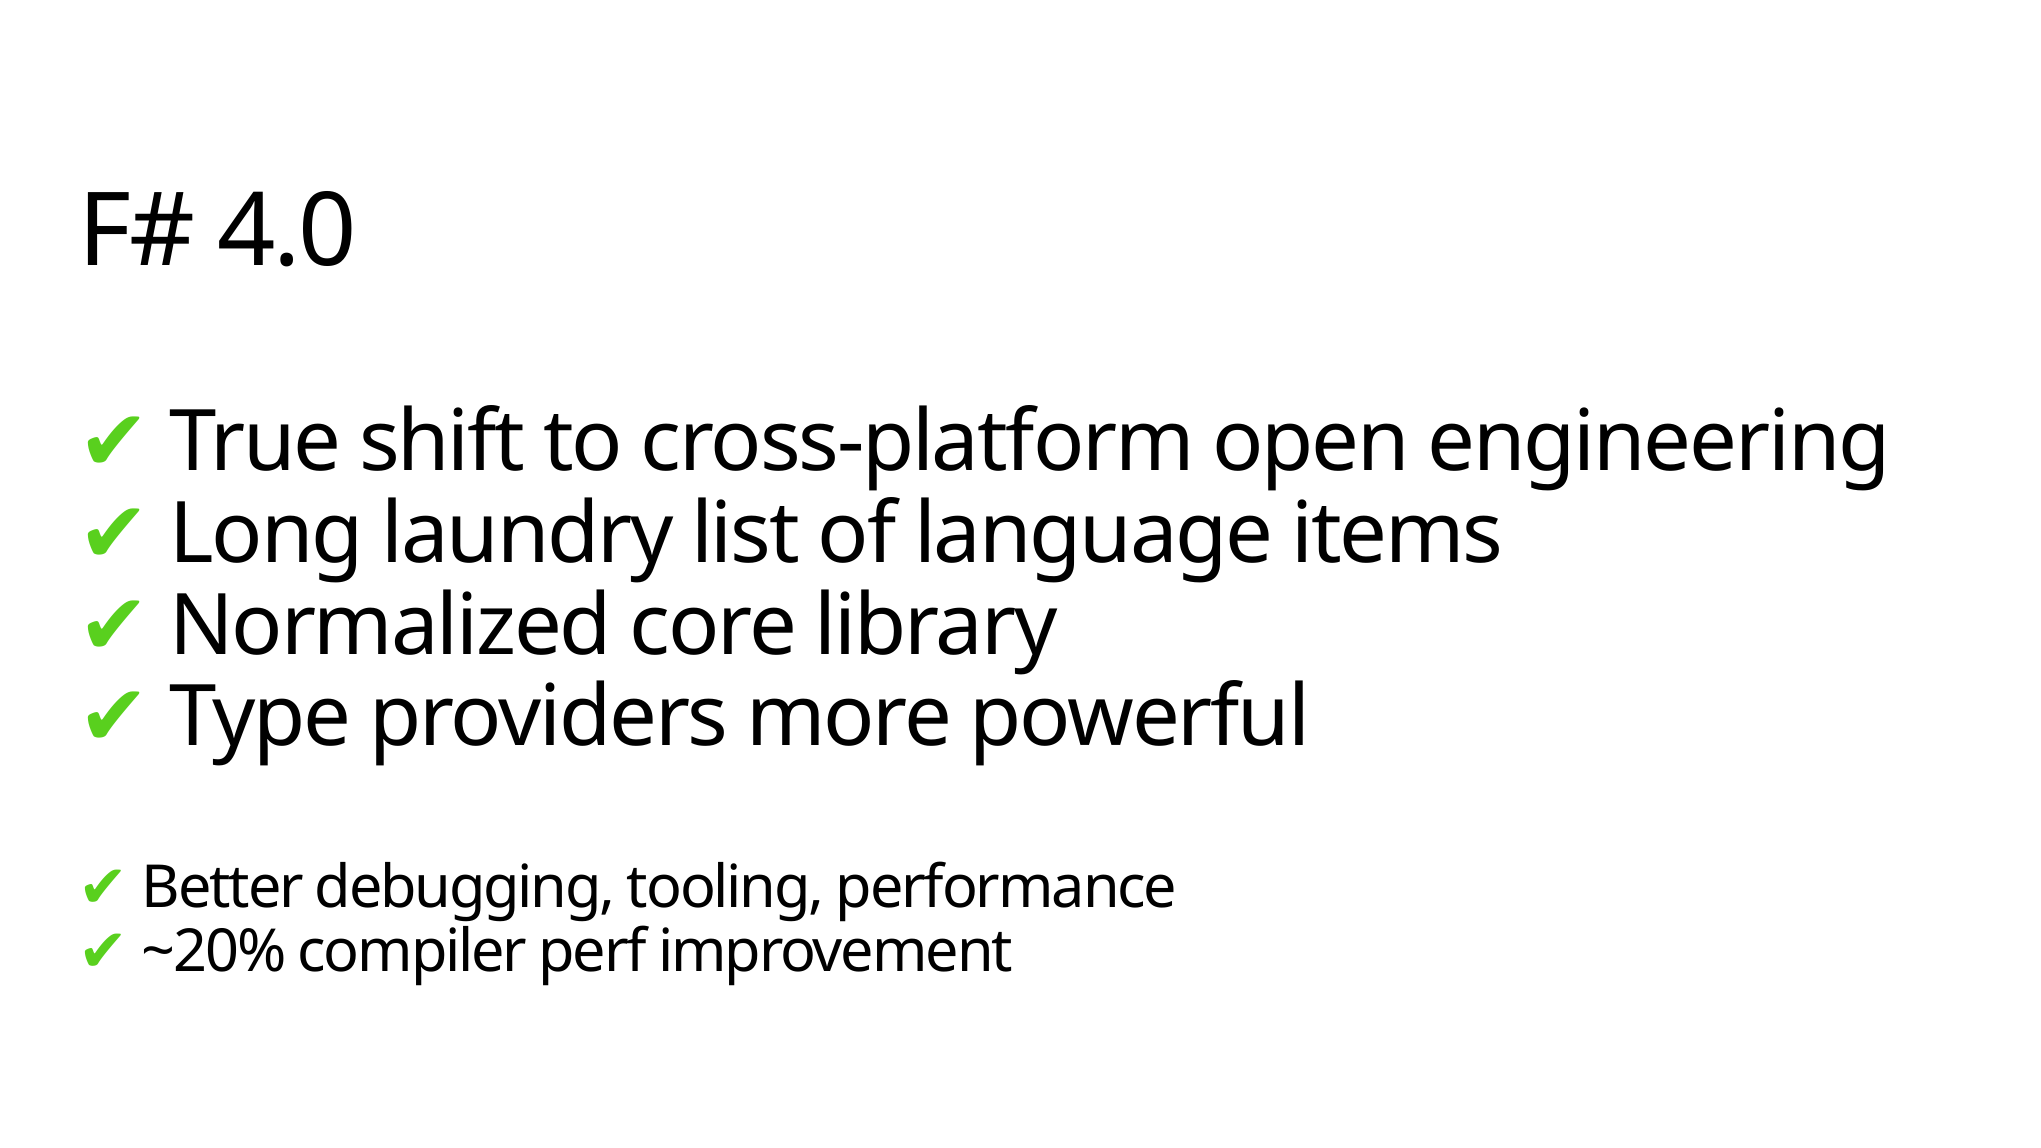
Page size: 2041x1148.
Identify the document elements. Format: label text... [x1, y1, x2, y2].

title F# 4.0 ✔ True shift to cross-platform open engineering ✔ Long laundry list of language items ✔ Normalized core library ✔ Type providers more powerful ✔ Better debugging, tooling, performance ✔ ~20% compiler perf improvement [78, 177, 1949, 1010]
